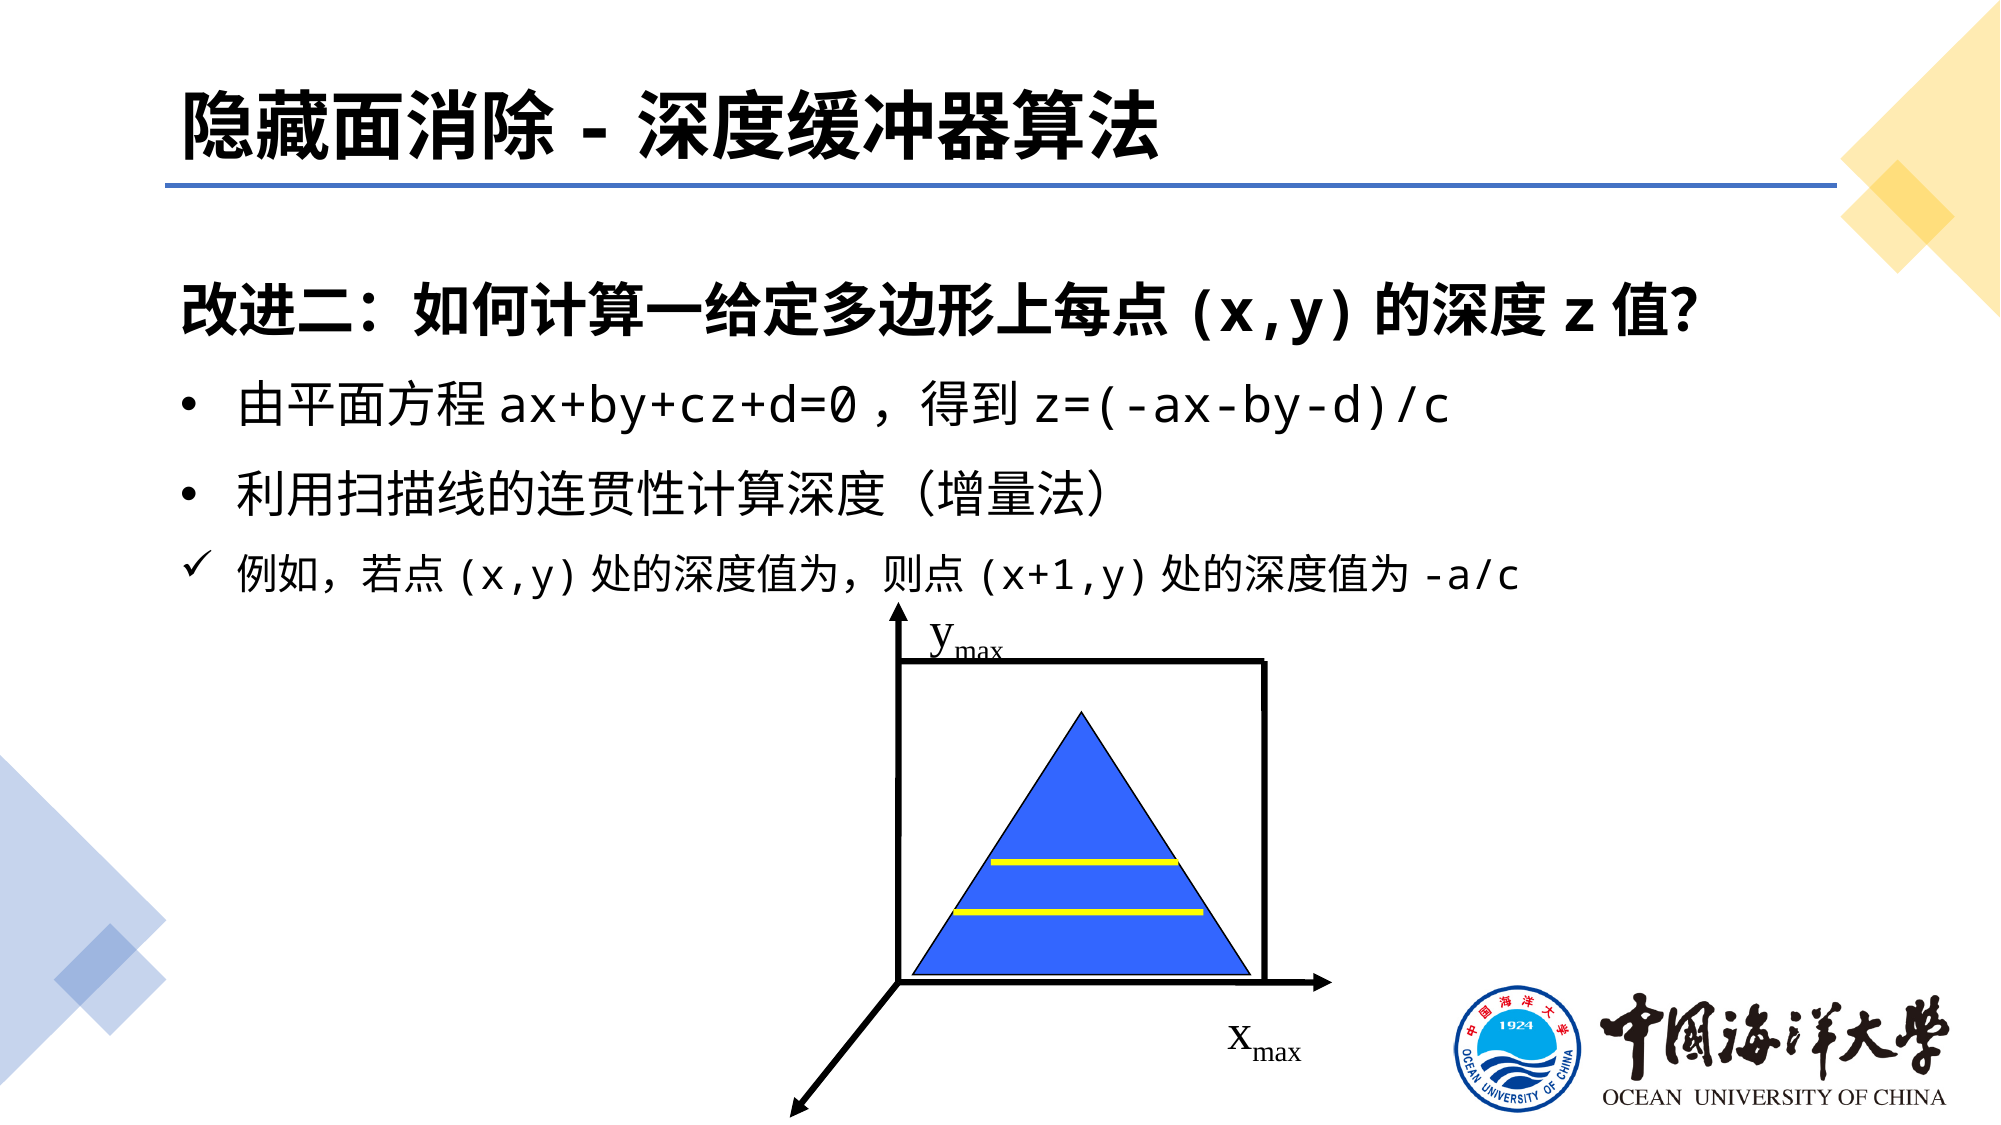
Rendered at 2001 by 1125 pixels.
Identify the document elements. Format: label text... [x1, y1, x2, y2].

picture [1414, 977, 2000, 1125]
text_box [0, 0, 2000, 1125]
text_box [1840, 0, 2000, 318]
text_box 隐藏面消除-深度缓冲器算法 [165, 71, 1458, 176]
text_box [0, 754, 167, 1086]
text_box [789, 590, 1333, 1118]
